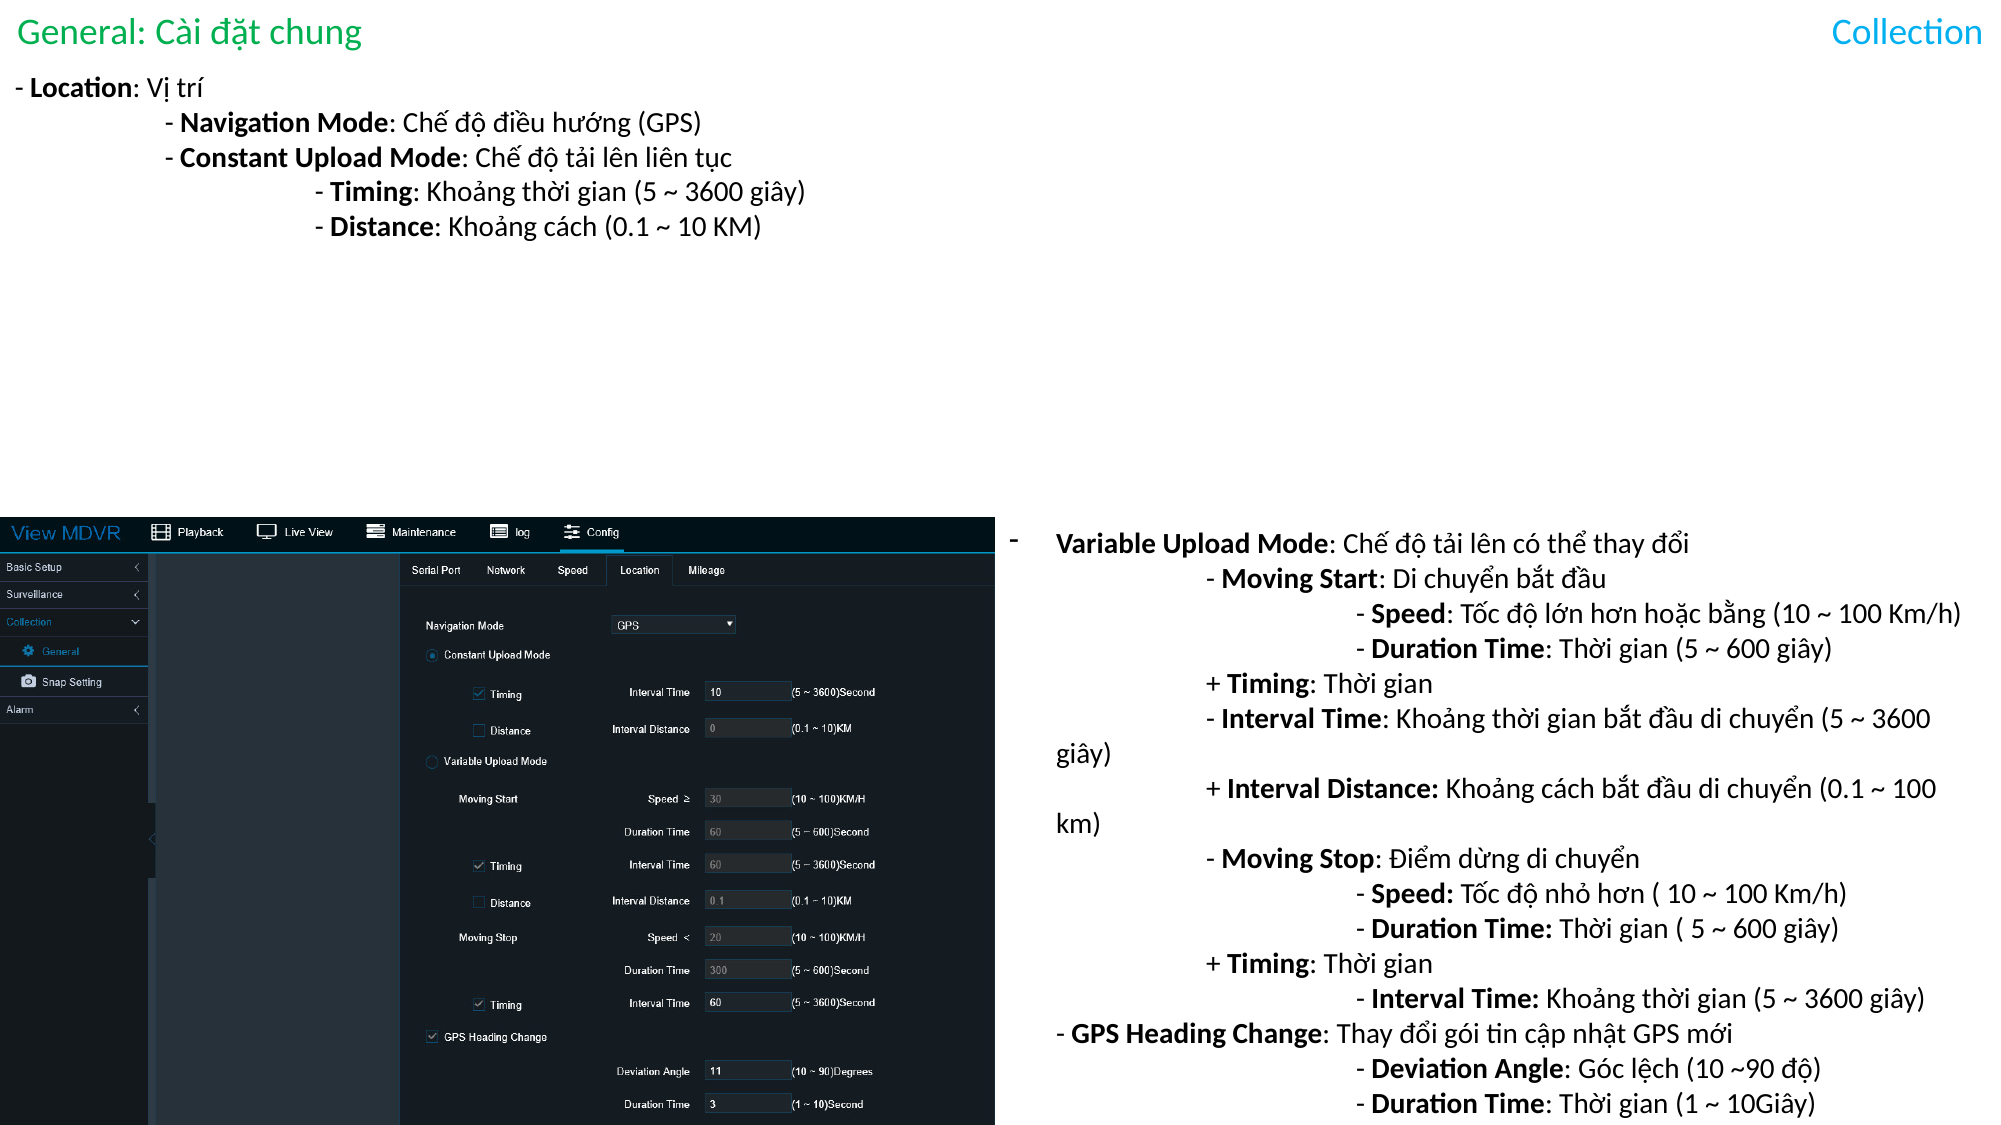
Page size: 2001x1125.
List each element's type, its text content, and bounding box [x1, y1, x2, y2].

text_box - Location: Vị trí - Navigation Mode: Chế độ điều hướng (GPS) - Constant Upload Mode: Chế độ tải lên liên tục - Timing: Khoảng thời gian (5 ~ 3600 giây) - Distance: Khoảng cách (0.1 ~ 10 KM) [0, 60, 838, 286]
picture [0, 517, 995, 551]
text_box General: Cài đặt chung [2, 0, 386, 60]
text_box Collection [1817, 0, 1999, 60]
picture [0, 554, 995, 1125]
text_box Variable Upload Mode: Chế độ tải lên có thể thay đổi - Moving Start: Di chuyển bắt đầu - Speed: Tốc độ lớn hơn hoặc bằng (10 ~ 100 Km/h) - Duration Time: Thời gian (5 ~ 600 giây) + Timing: Thời gian - Interval Time: Khoảng thời gian bắt đầu di chuyển (5 ~ 3600 giây) + Interval Distance: Khoảng cách bắt đầu di chuyển (0.1 ~ 100 km) - Moving Stop: Điểm dừng di chuyển - Speed: Tốc độ nhỏ hơn ( 10 ~ 100 Km/h) - Duration Time: Thời gian ( 5 ~ 600 giây) + Timing: Thời gian - Interval Time: Khoảng thời gian (5 ~ 3600 giây) - GPS Heading Change: Thay đổi gói tin cập nhật GPS mới - Deviation Angle: Góc lệch (10 ~90 độ) - Duration Time: Thời gian (1 ~ 10Giây) [995, 517, 2000, 1125]
